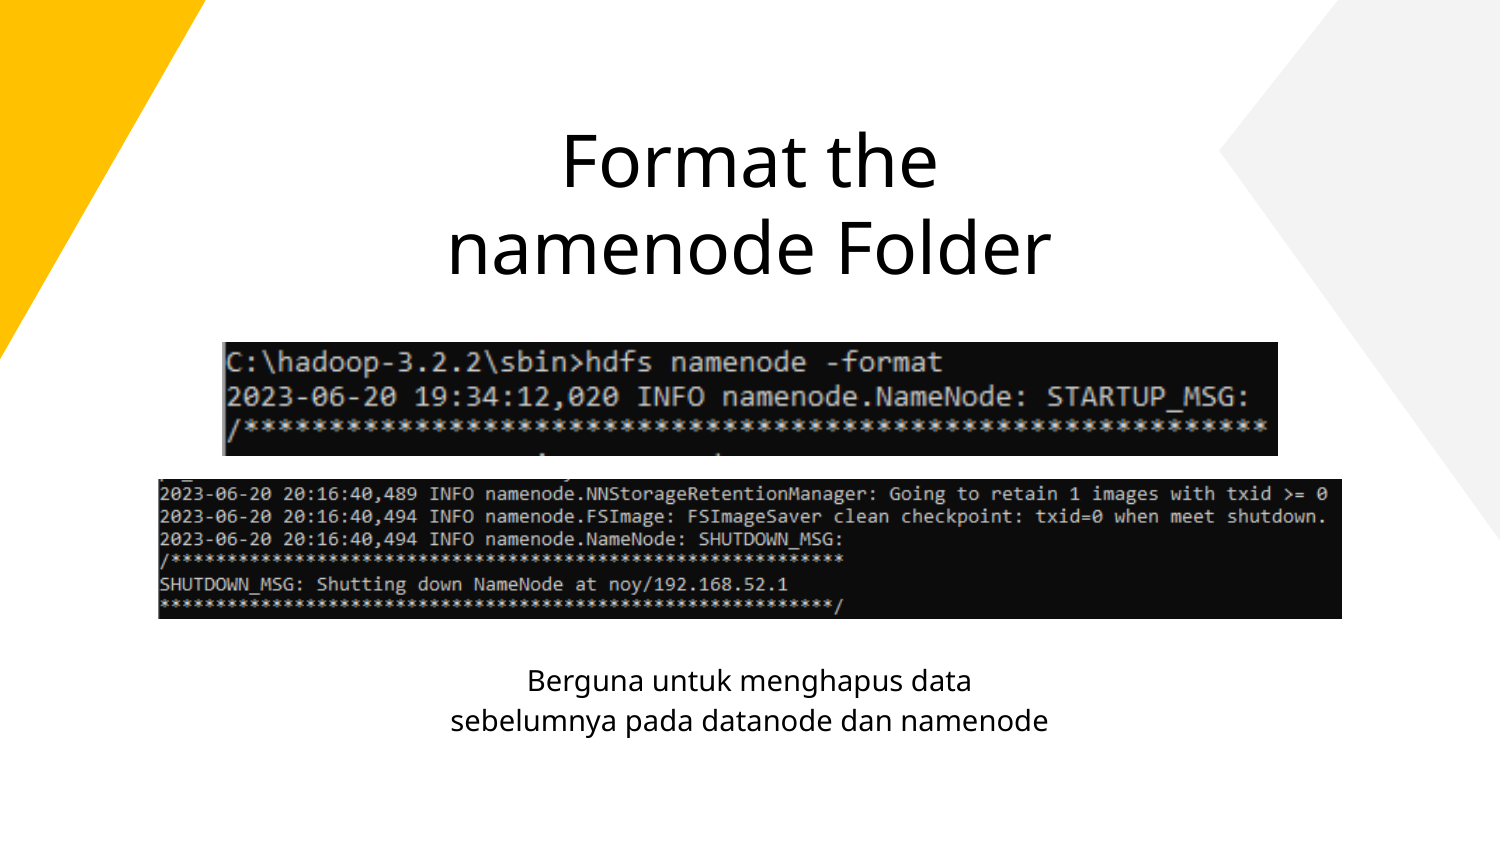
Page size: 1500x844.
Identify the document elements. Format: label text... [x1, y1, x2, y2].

title Format the namenode Folder [85, 99, 1415, 231]
picture [222, 342, 1278, 456]
picture [157, 478, 1343, 619]
text_box Berguna untuk menghapus data sebelumnya pada datanode dan namenode [434, 641, 1066, 752]
